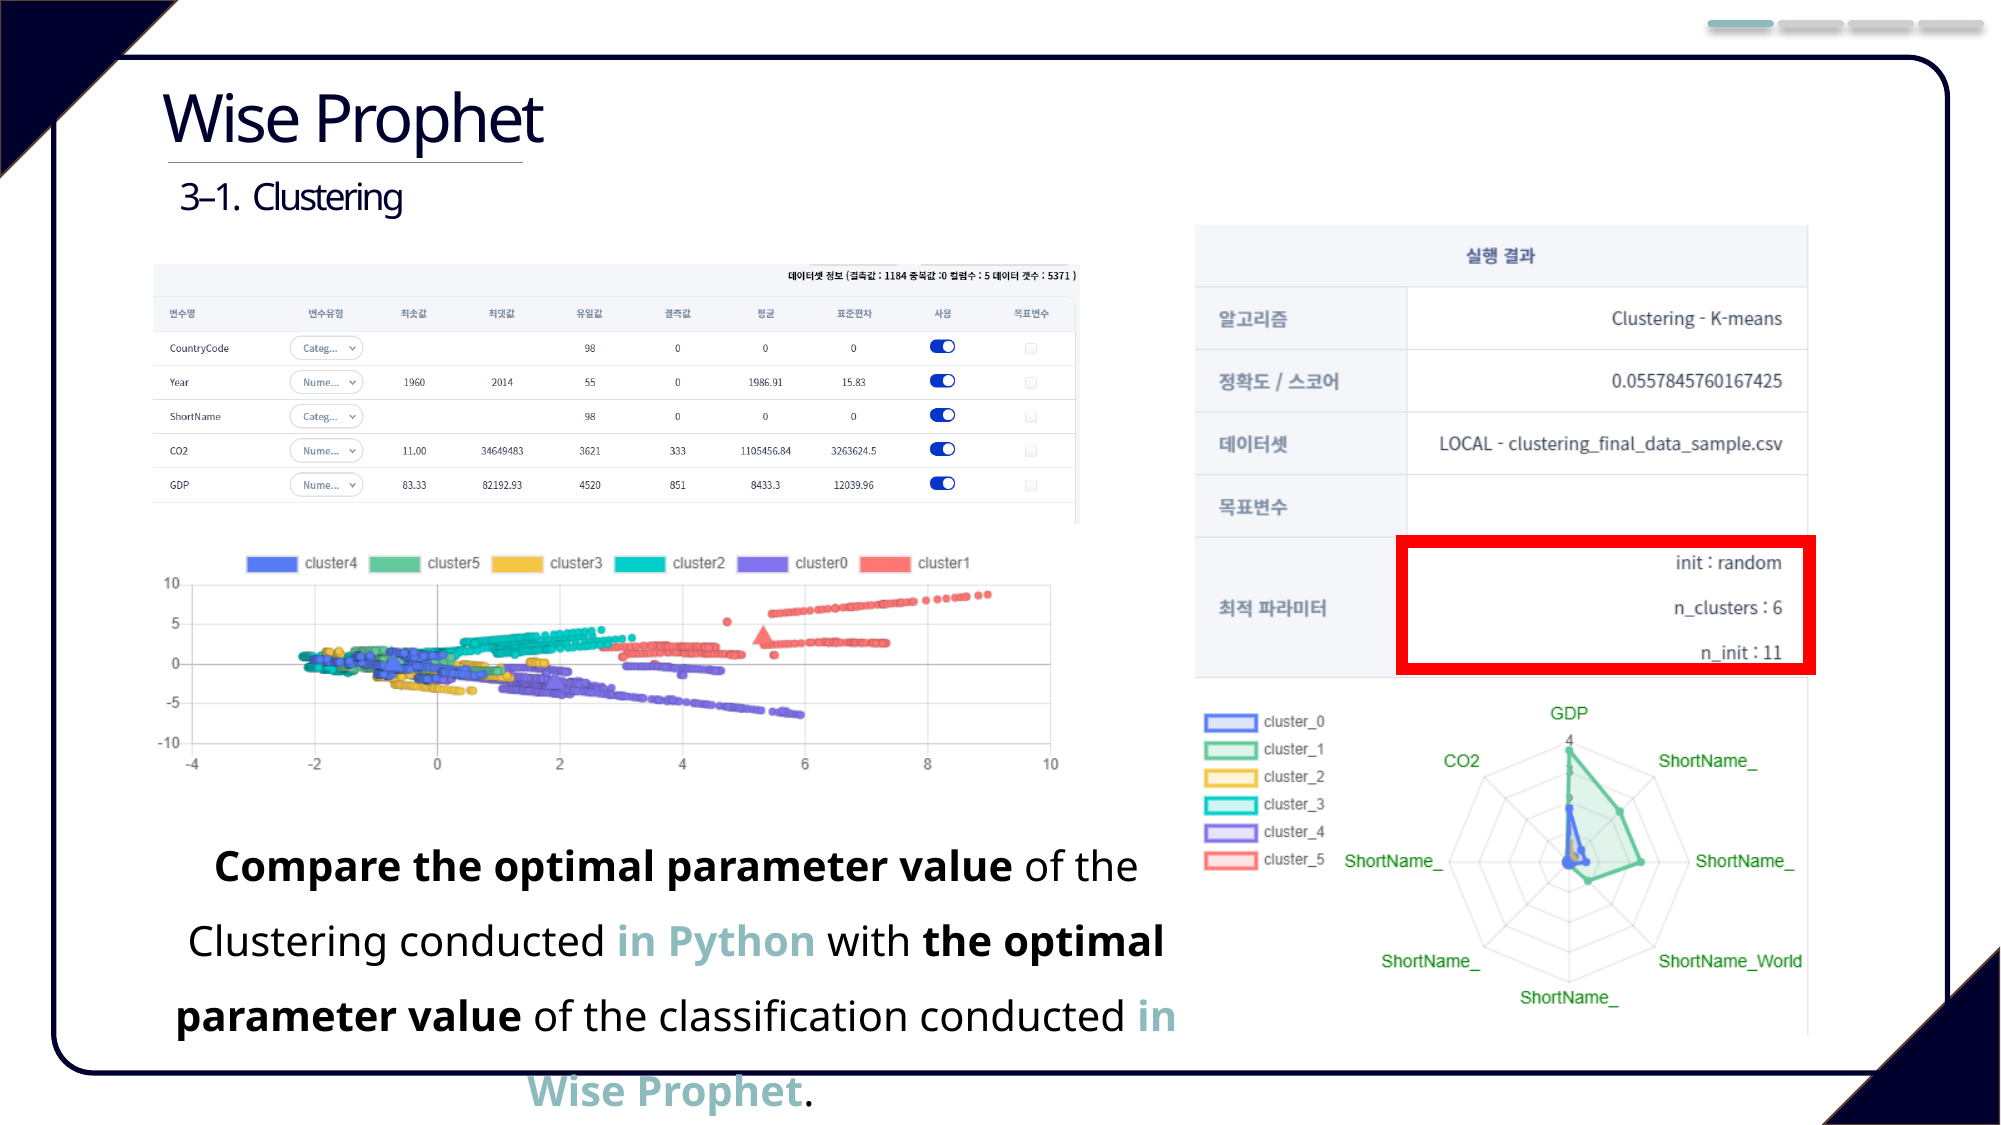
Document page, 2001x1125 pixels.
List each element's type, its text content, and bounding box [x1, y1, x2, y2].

text_box Compare the optimal parameter value of the Clustering conducted in Python with the optimal parameter value of the classification conducted in Wise Prophet. [107, 807, 1246, 1123]
picture [153, 532, 1080, 796]
text_box [52, 56, 1949, 1075]
picture [153, 264, 1080, 524]
picture [1195, 225, 1811, 1035]
